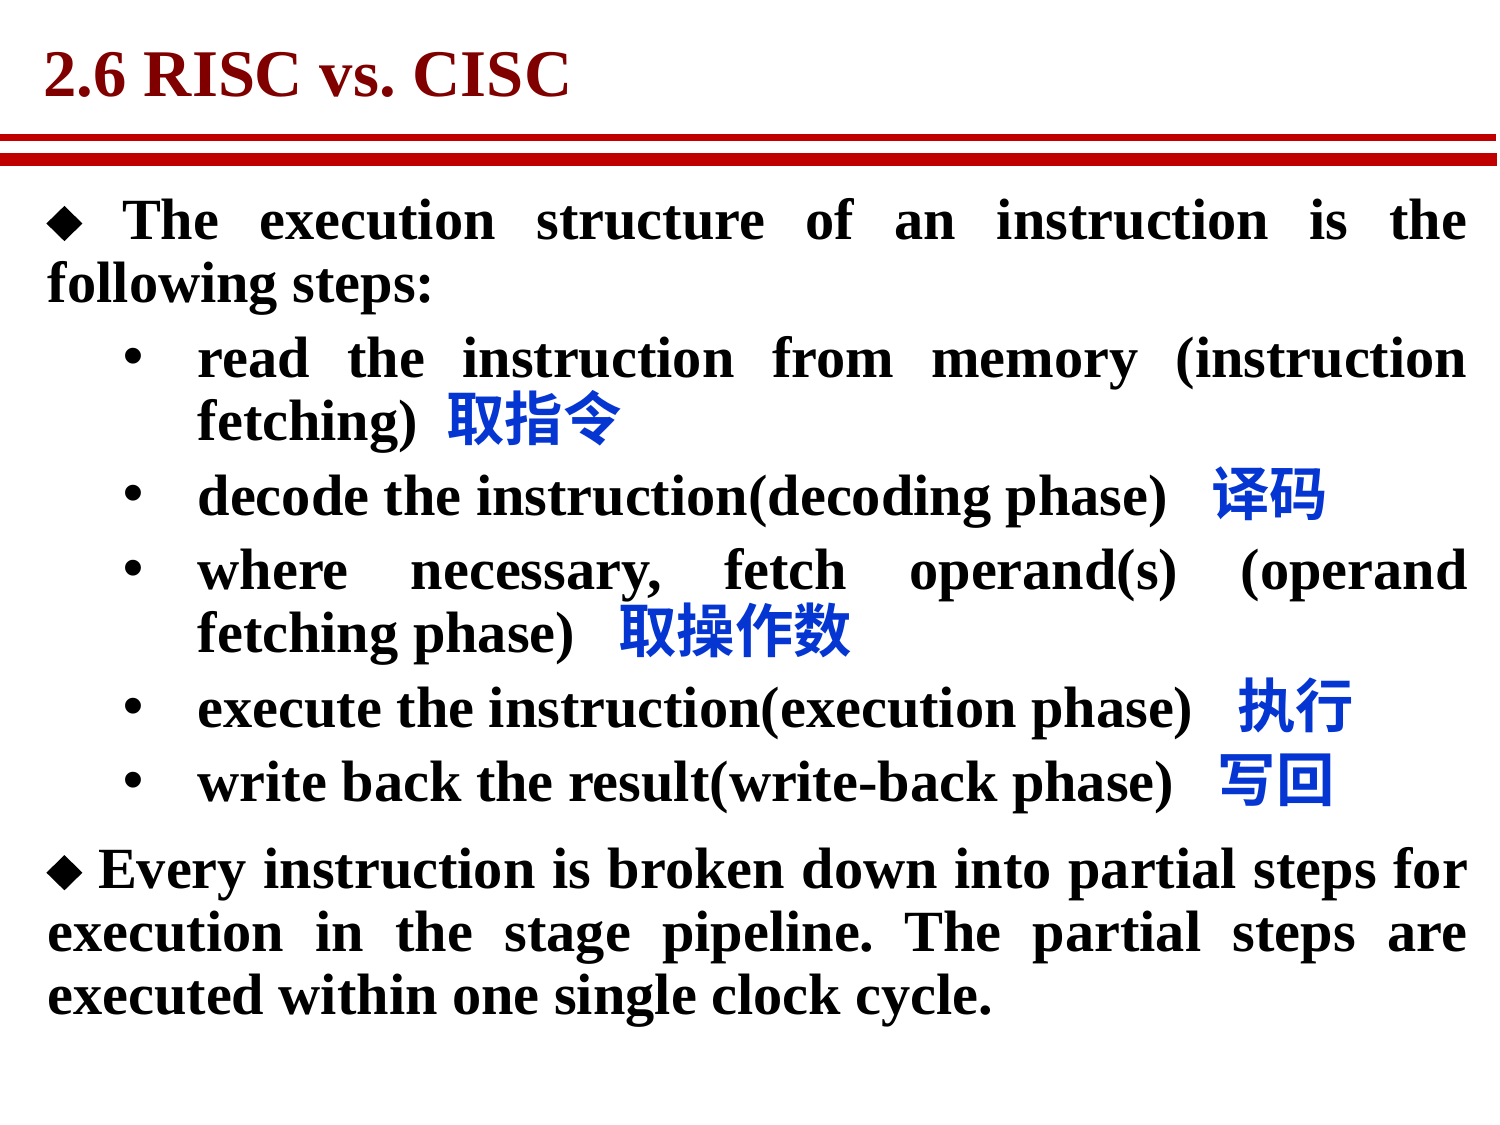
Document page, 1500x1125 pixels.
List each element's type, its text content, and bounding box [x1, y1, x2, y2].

title 2.6 RISC vs. CISC [33, 36, 605, 116]
text_box  The execution structure of an instruction is the following steps: read the instruction from memory (instruction fetching) 取指令 decode the instruction(decoding phase) 译码 where necessary, fetch operand(s) (operand fetching phase) 取操作数 execute the instruction(execution phase) 执行 write back the result(write-back phase) 写回  Every instruction is broken down into partial steps for execution in the stage pipeline. The partial steps are executed within one single clock cycle. [33, 181, 1483, 1036]
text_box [0, 137, 1498, 160]
